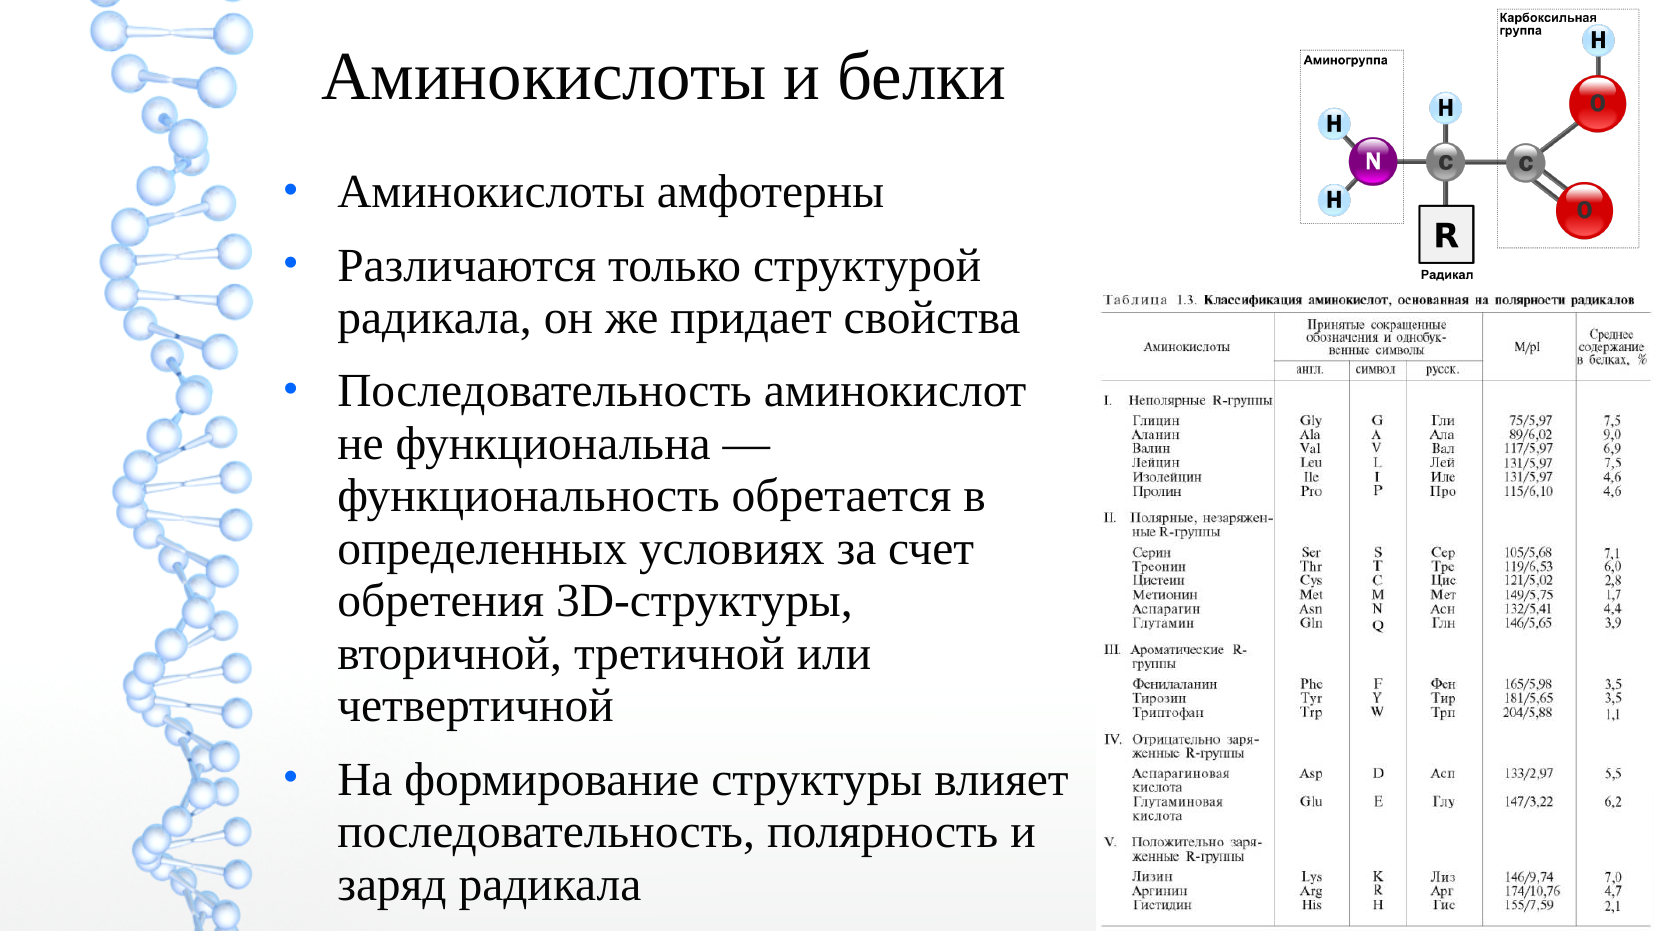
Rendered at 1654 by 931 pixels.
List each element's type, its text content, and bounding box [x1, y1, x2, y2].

text_box Аминокислоты и белки [0, 0, 1282, 154]
picture [0, 0, 1654, 931]
text_box Аминокислоты амфотерны Различаются только структурой радикала, он же придает свойства Последовательность аминокислот не функциональна — функциональность обретается в определенных условиях за счет обретения 3D-структуры, вторичной, третичной или четвертичной На формирование структуры влияет последовательность, полярность и заряд радикала [265, 165, 1075, 922]
